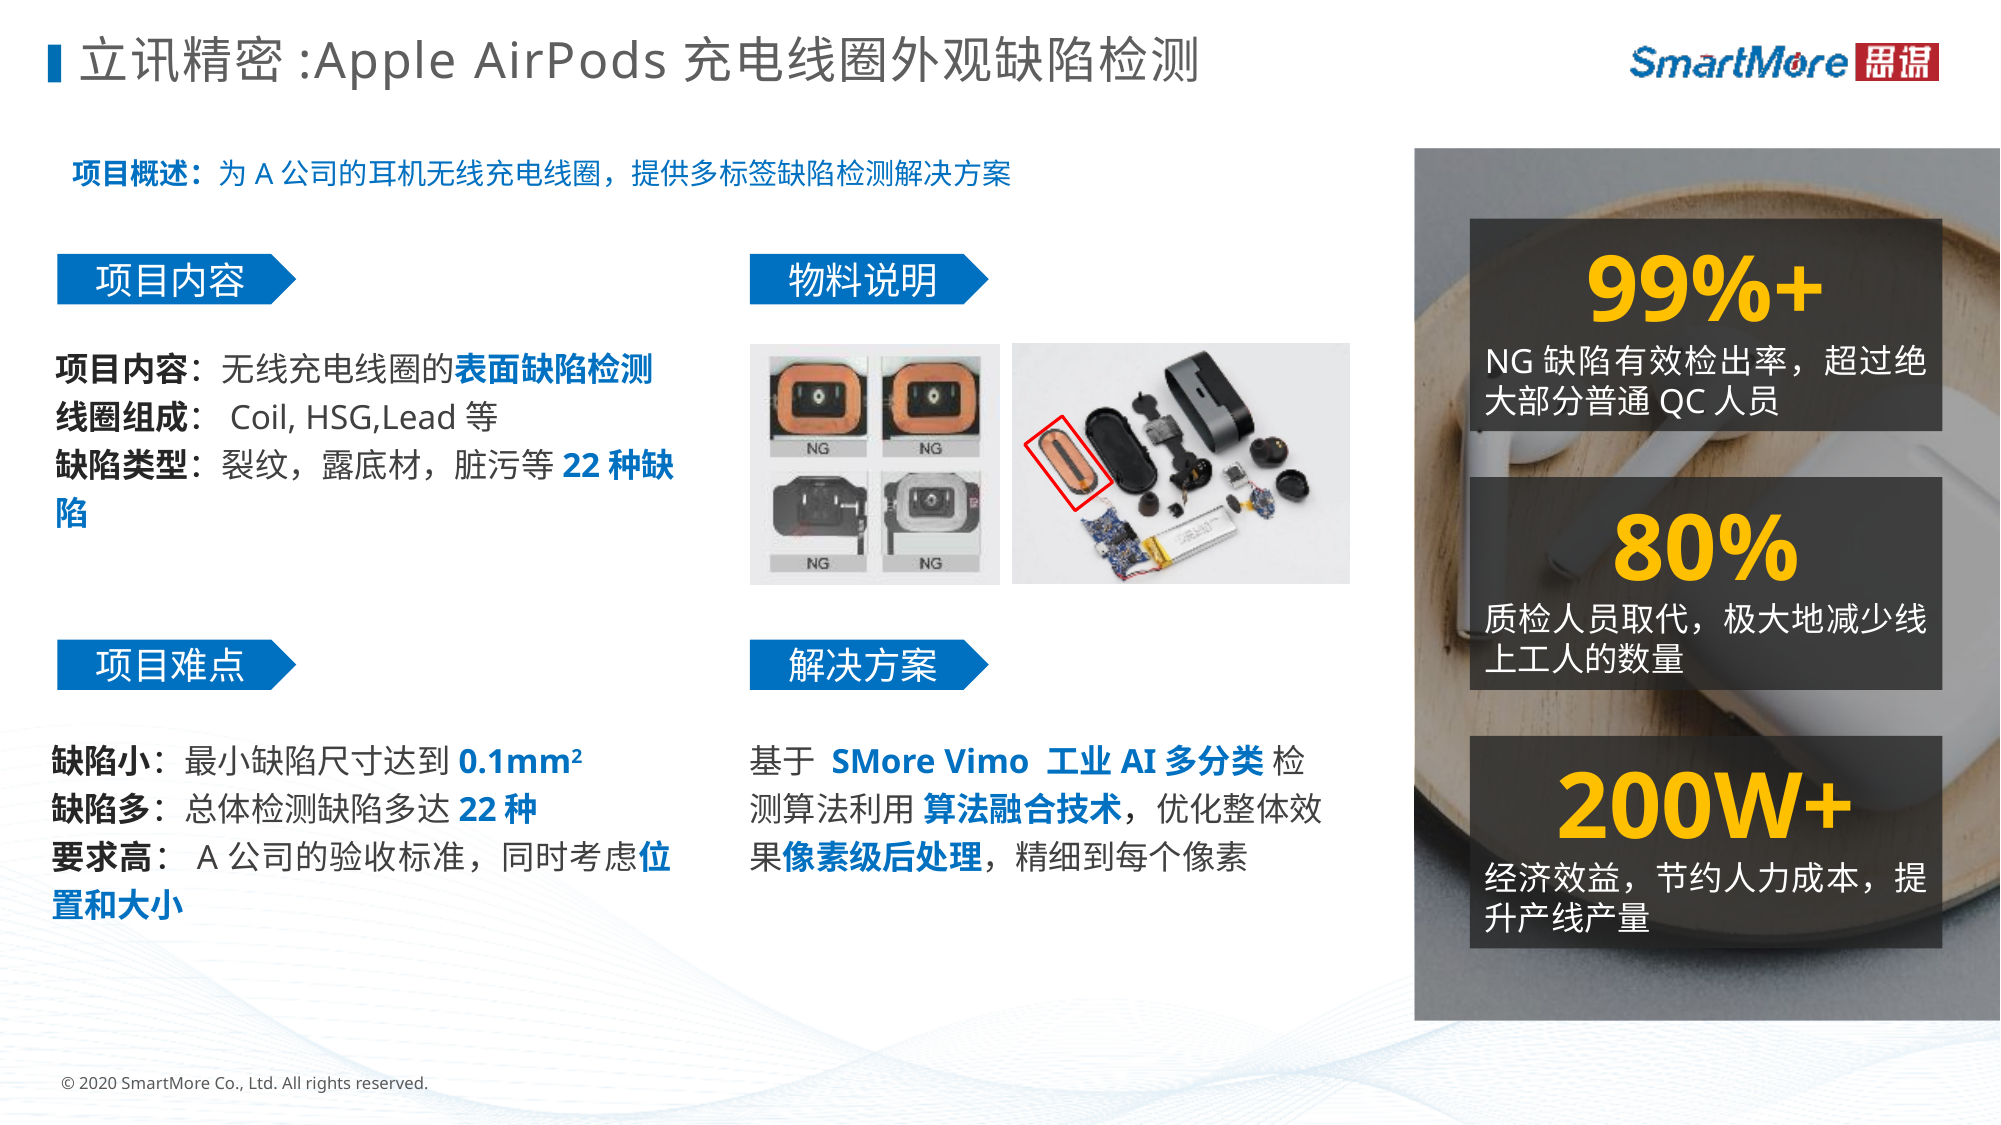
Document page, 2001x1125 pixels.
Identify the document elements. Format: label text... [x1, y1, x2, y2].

picture [0, 0, 2001, 1125]
text_box 项目内容：无线充电线圈的表面缺陷检测 线圈组成：Coil, HSG,Lead等 缺陷类型：裂纹，露底材，脏污等22种缺陷 [40, 332, 723, 539]
text_box 基于 SMore Vimo 工业AI多分类 检测算法利用 算法融合技术，优化整体效果像素级后处理，精细到每个像素 [734, 724, 1350, 884]
text_box 项目内容 [56, 252, 298, 306]
text_box 物料说明 [748, 252, 991, 306]
text_box 项目概述：为A公司的耳机无线充电线圈，提供多标签缺陷检测解决方案 [57, 147, 1350, 198]
text_box 解决方案 [748, 638, 991, 691]
title 立讯精密:Apple AirPods充电线圈外观缺陷检测 [78, 34, 1565, 90]
text_box 项目难点 [56, 638, 298, 691]
text_box 缺陷小：最小缺陷尺寸达到0.1mm2 缺陷多：总体检测缺陷多达22种 要求高：A公司的验收标准，同时考虑位置和大小 [36, 725, 687, 932]
